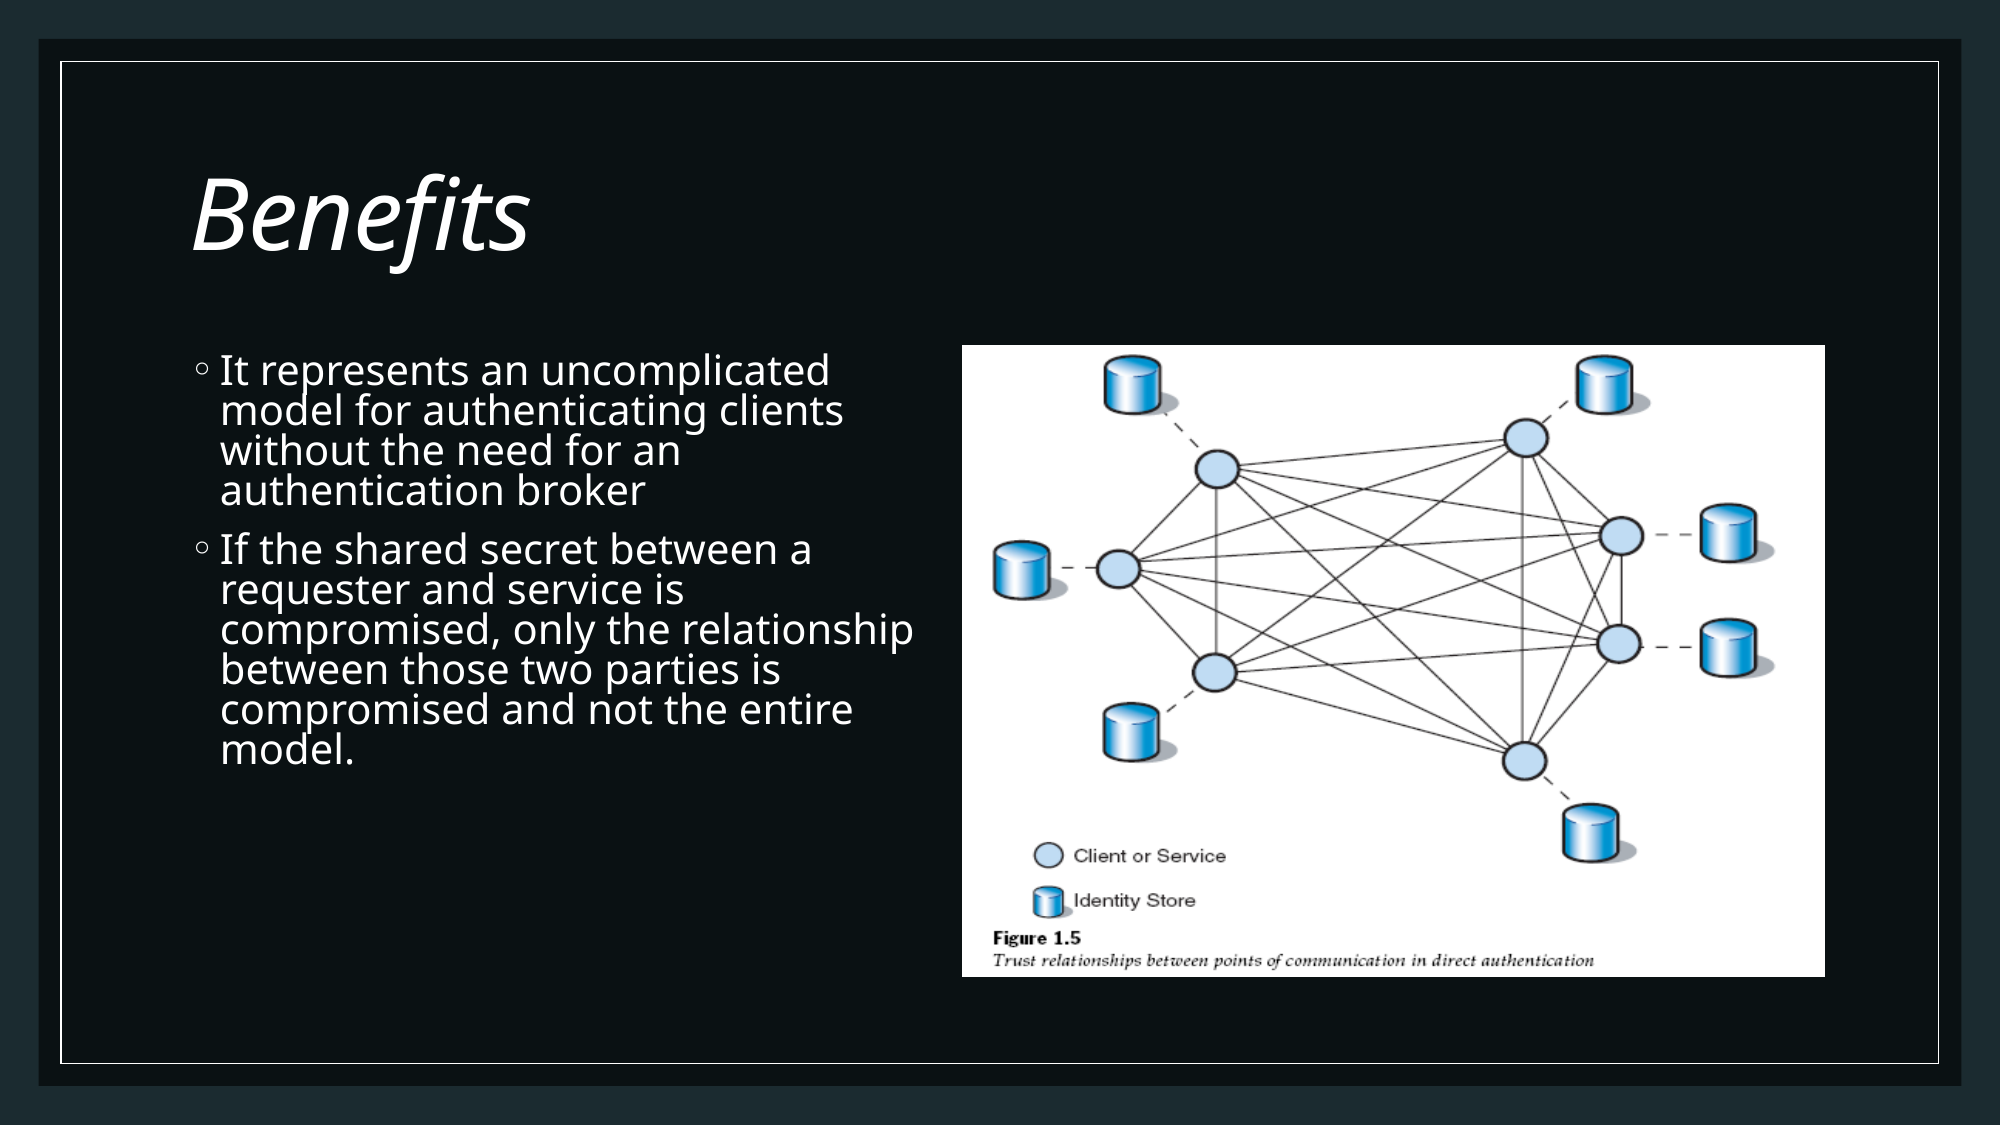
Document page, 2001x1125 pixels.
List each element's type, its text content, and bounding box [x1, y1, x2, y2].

picture [962, 345, 1825, 977]
title Benefits [174, 105, 1825, 331]
text_box [174, 682, 963, 1038]
list It represents an uncomplicated model for authenticating clients without the need for an authentication broker If the shared secret between a requester and service is compromised, only the relationship between those two parties is compromised and not the entire model. [174, 346, 957, 682]
